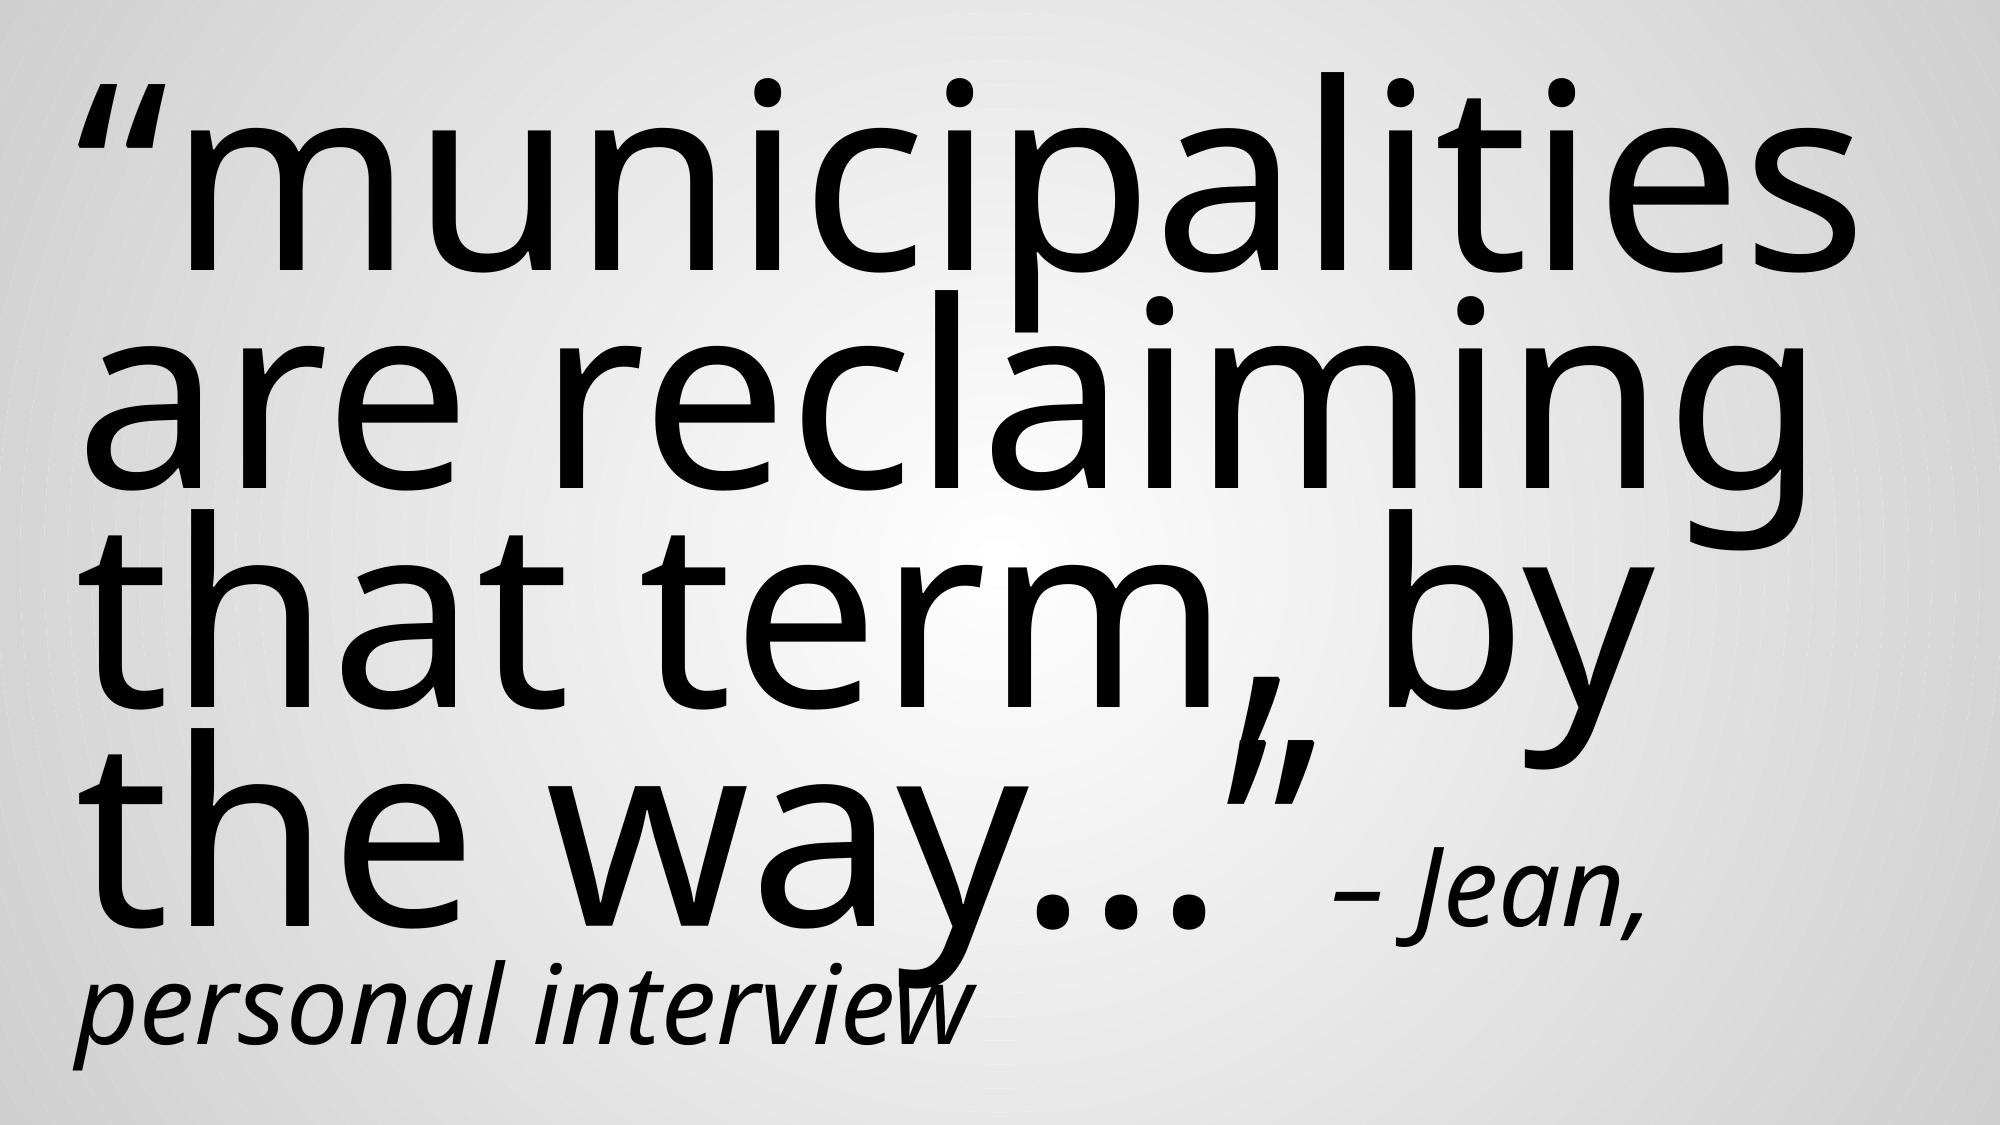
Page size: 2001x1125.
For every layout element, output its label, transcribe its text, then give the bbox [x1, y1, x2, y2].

list “municipalities are reclaiming that term, by the way…” – Jean, personal interview [60, 87, 2000, 982]
